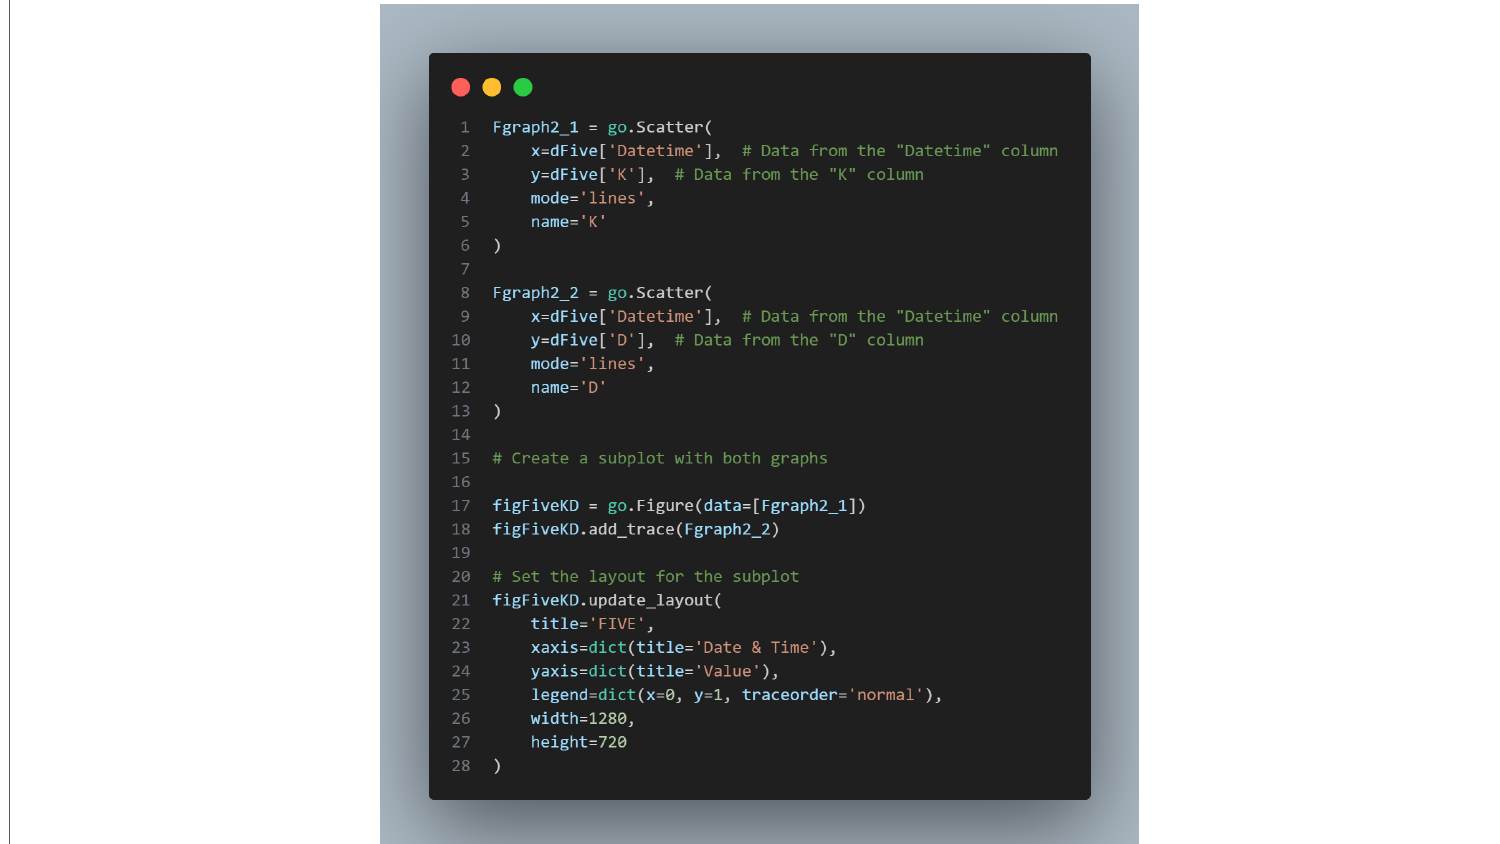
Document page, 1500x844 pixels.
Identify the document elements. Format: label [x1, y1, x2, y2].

picture [380, 3, 1139, 844]
text_box [9, 0, 1500, 844]
